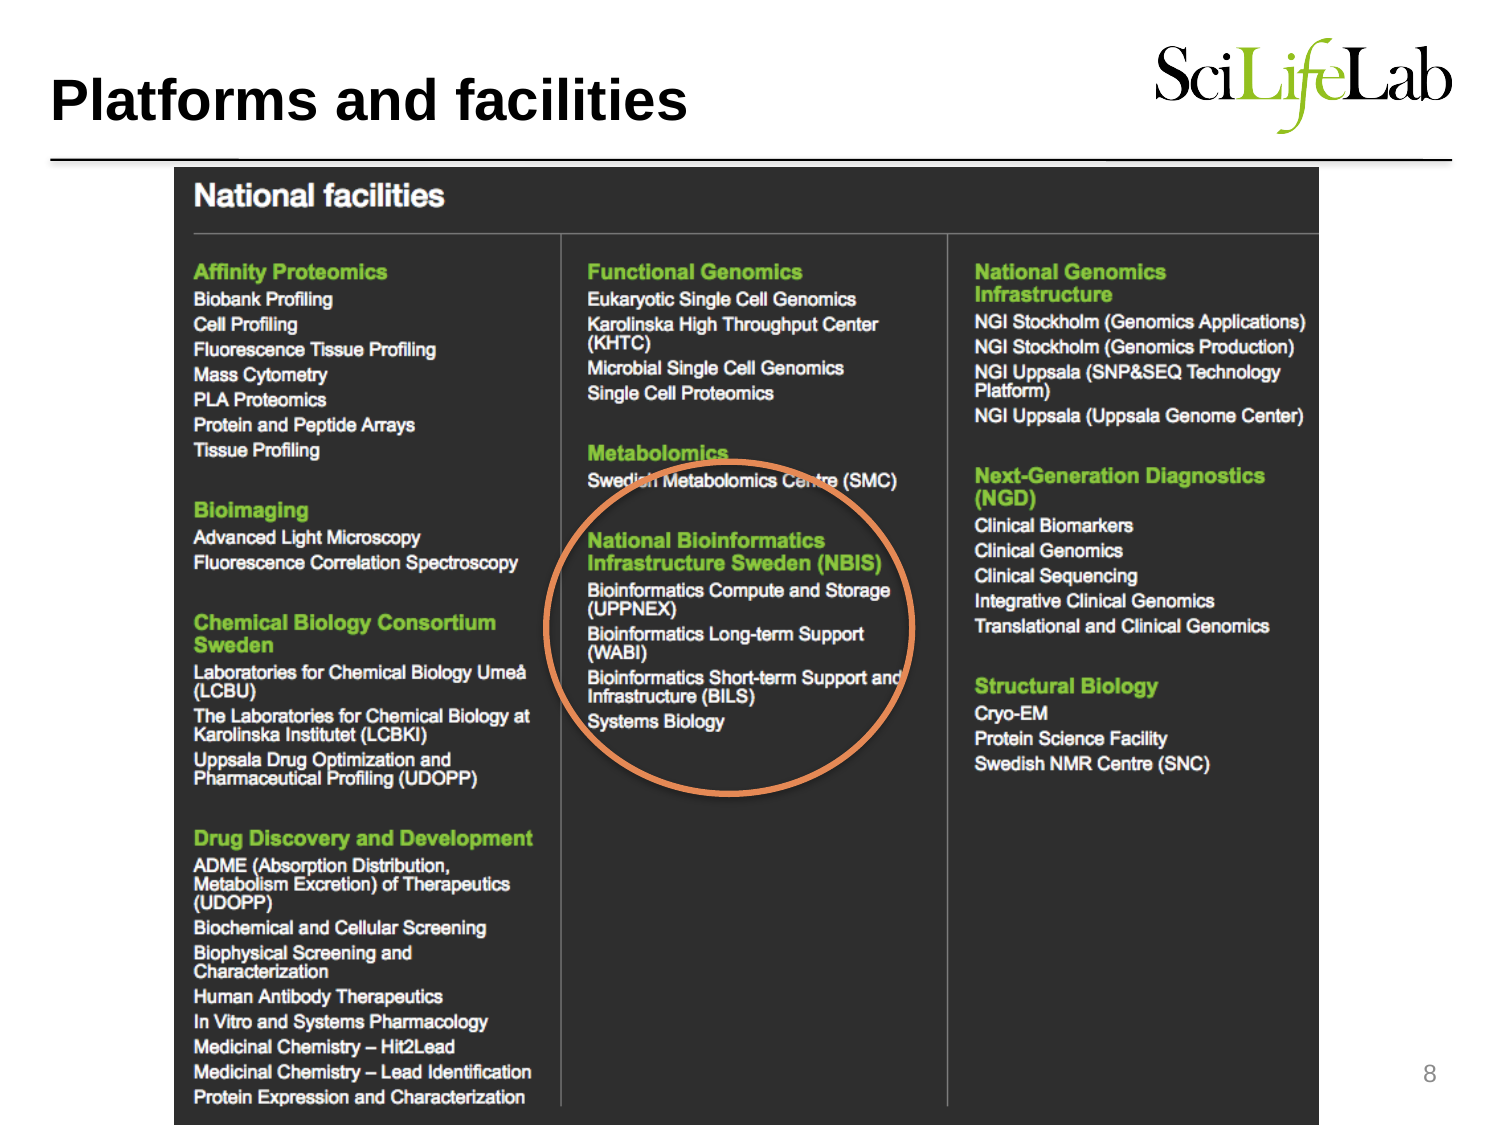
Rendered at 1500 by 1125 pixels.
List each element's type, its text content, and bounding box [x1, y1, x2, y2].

picture [1156, 38, 1452, 61]
slide_number 8 [1324, 1042, 1452, 1103]
picture [174, 167, 1320, 1125]
title Platforms and facilities [50, 61, 1452, 166]
